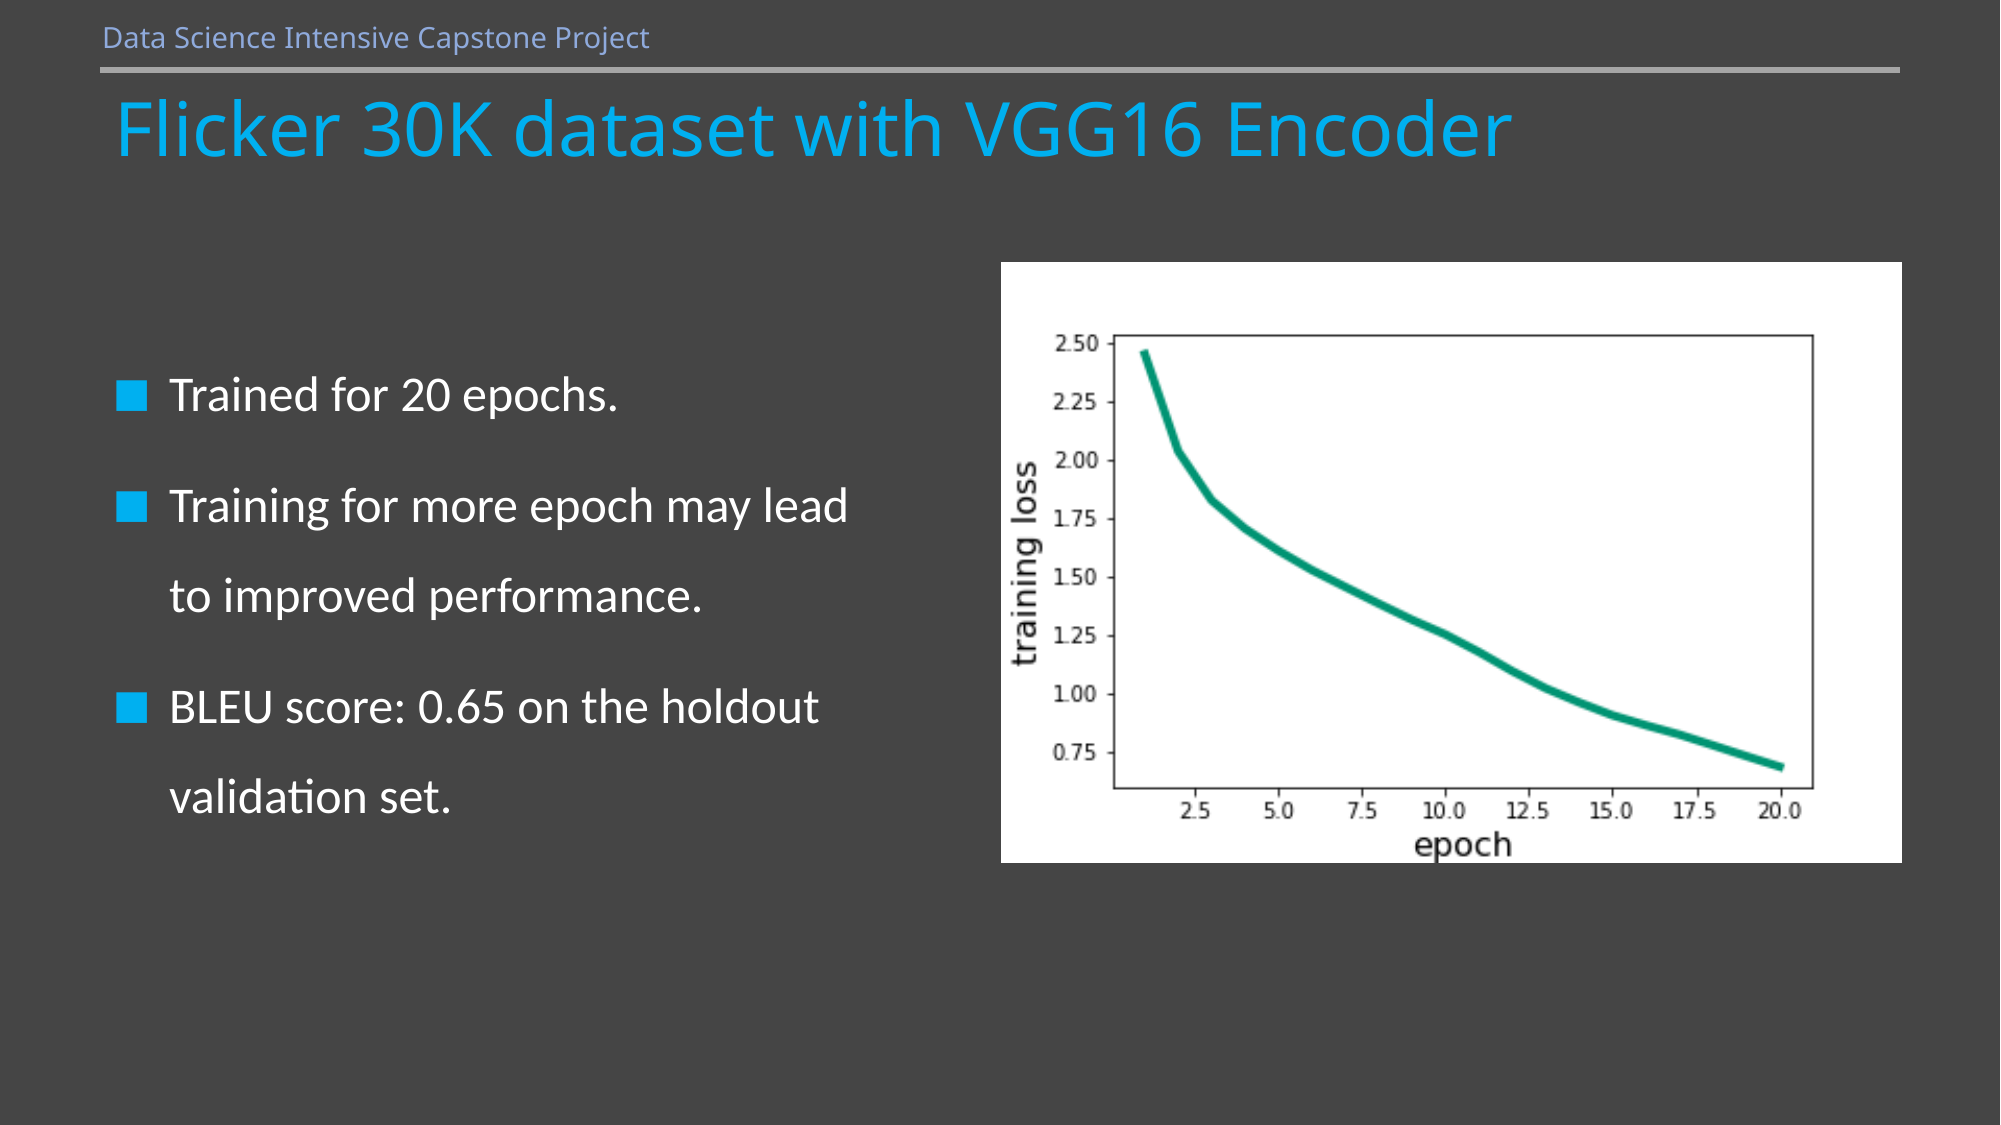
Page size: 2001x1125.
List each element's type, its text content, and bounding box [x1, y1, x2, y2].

picture [1001, 262, 1902, 863]
text_box Data Science Intensive Capstone Project [87, 11, 665, 62]
title Flicker 30K dataset with VGG16 Encoder [99, 71, 1600, 181]
subtitle Trained for 20 epochs. Training for more epoch may lead to improved performance. BLEU score: 0.65 on the holdout validation set. [97, 323, 868, 833]
